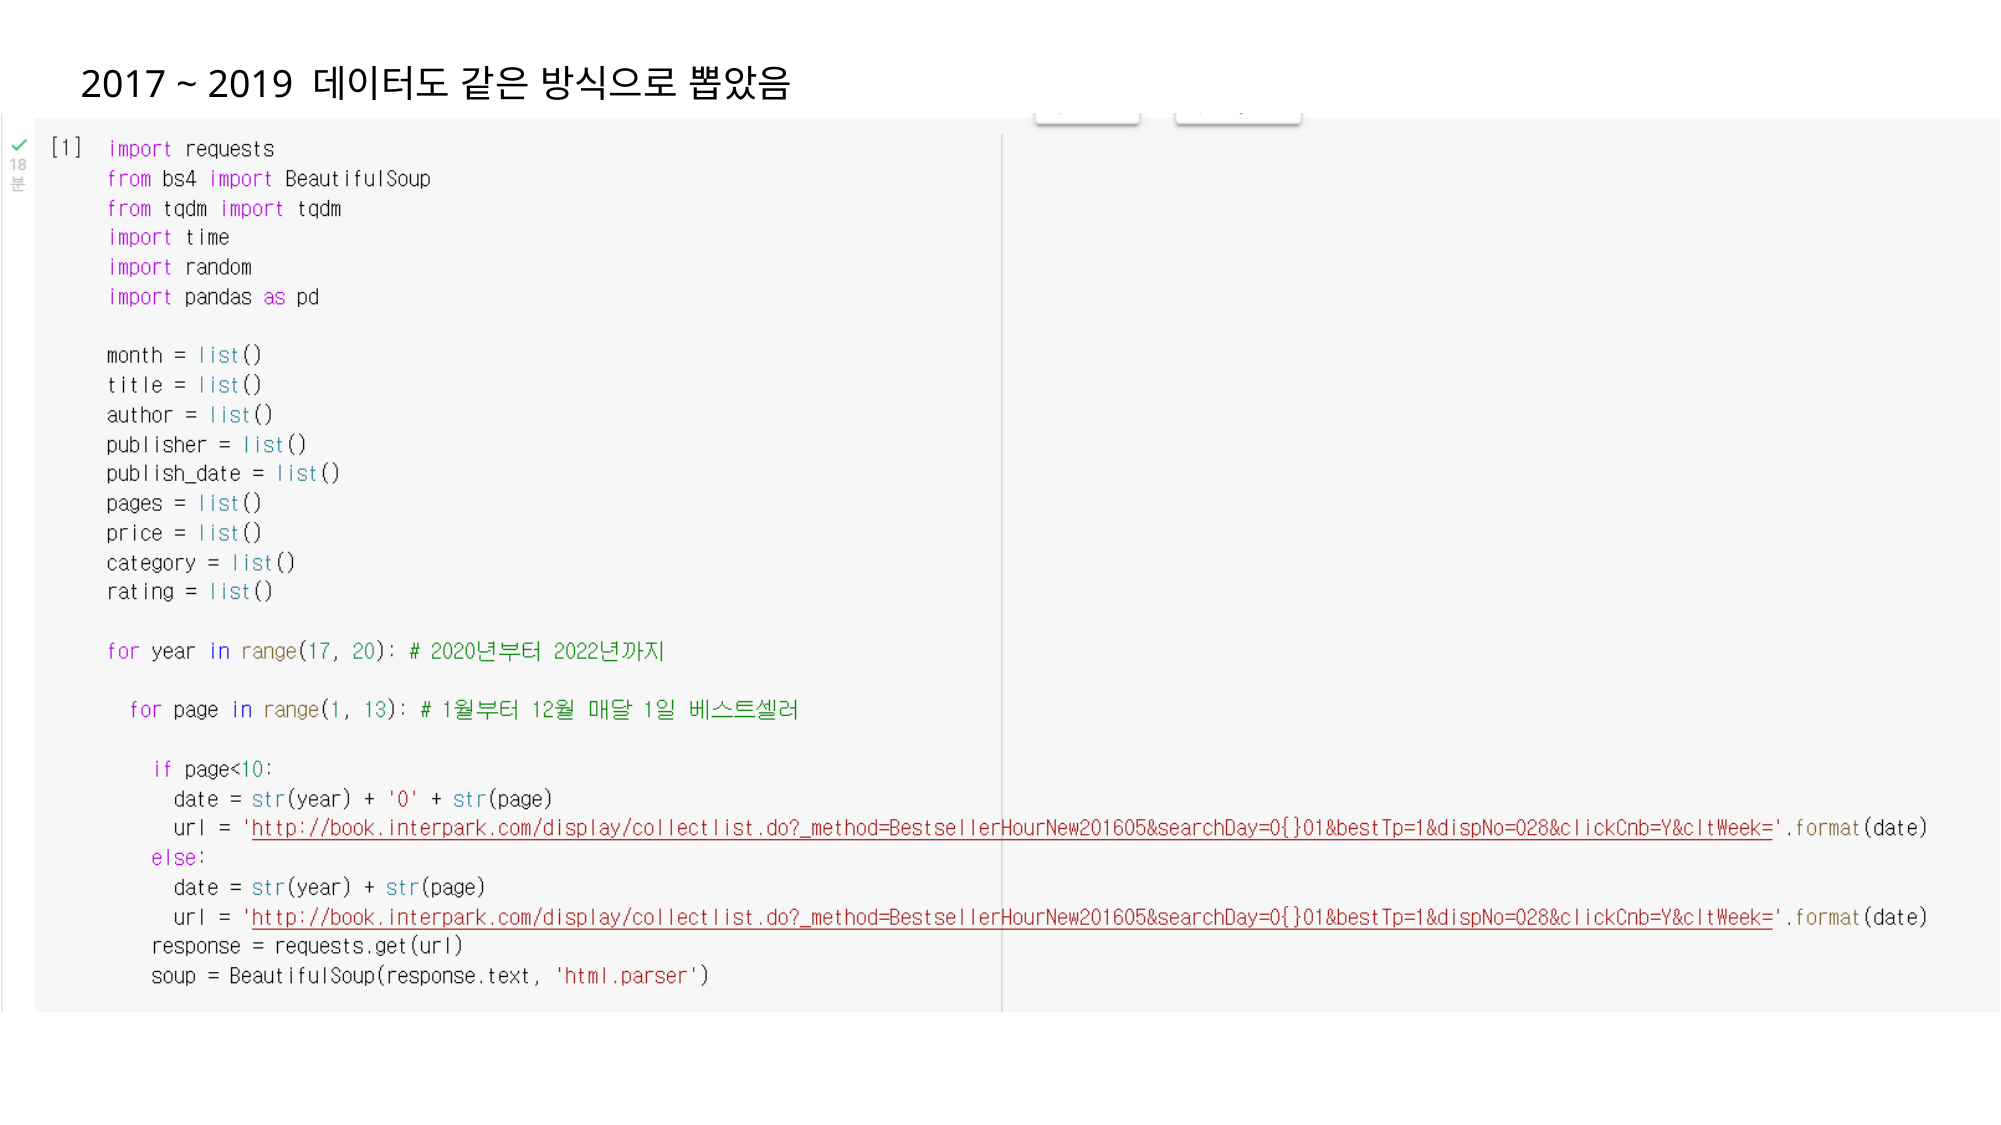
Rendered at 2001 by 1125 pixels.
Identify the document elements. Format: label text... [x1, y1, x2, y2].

text_box 2017 ~ 2019 데이터도 같은 방식으로 뽑았음 [65, 52, 1216, 113]
picture [0, 113, 2000, 1012]
